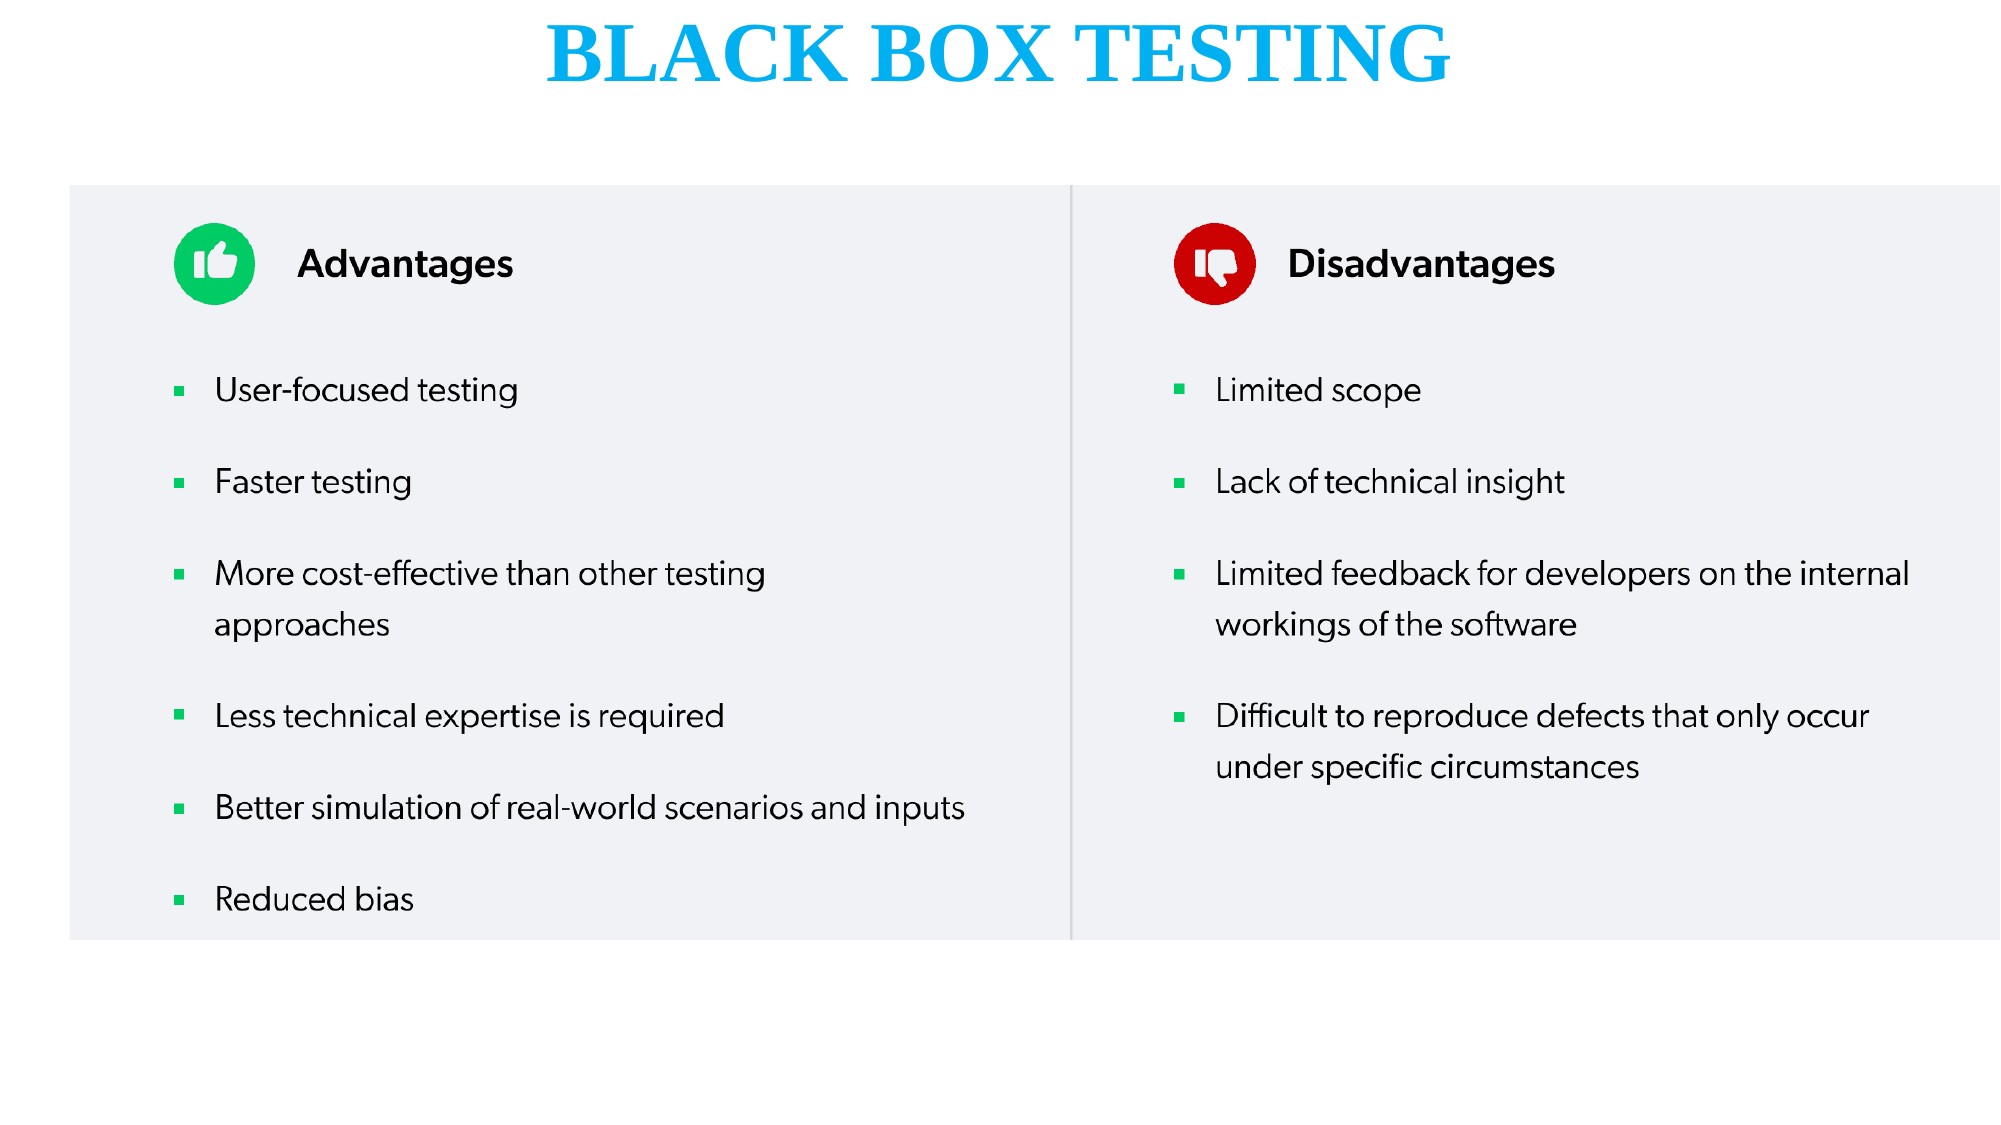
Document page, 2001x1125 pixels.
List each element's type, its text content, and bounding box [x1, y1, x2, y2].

picture [69, 185, 2000, 940]
title BLACK BOX TESTING [137, 0, 1863, 108]
